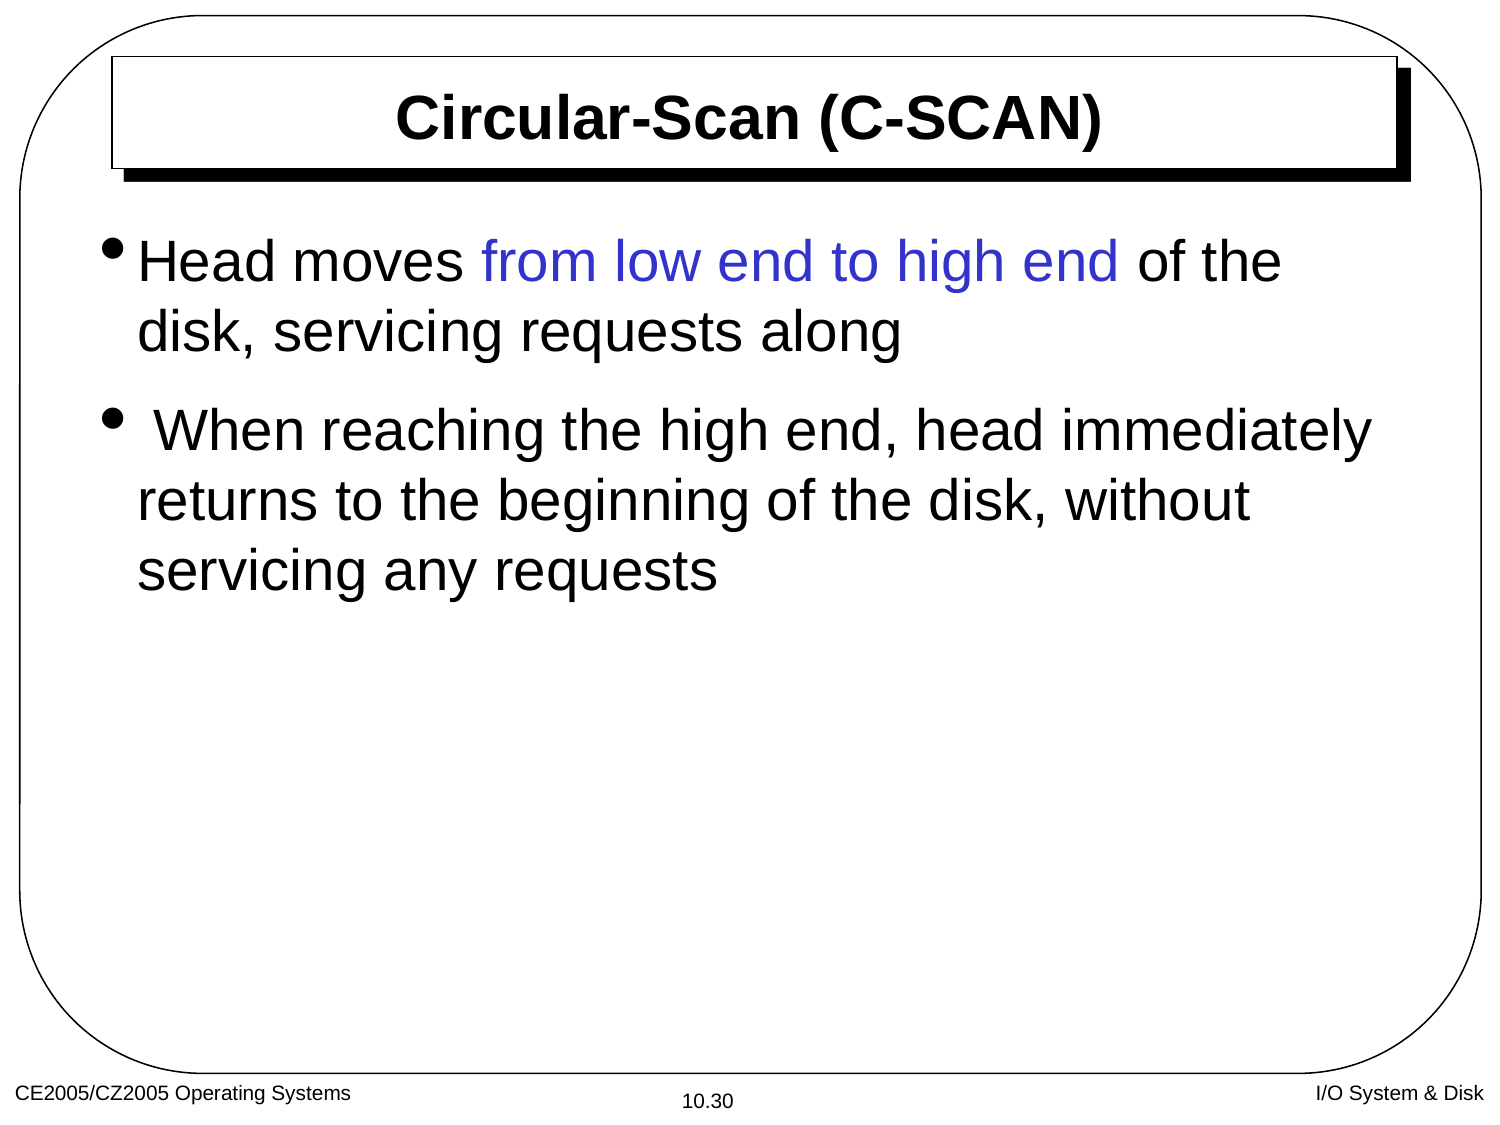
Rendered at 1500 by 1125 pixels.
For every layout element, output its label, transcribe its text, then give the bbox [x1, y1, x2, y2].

title Circular-Scan (C-SCAN) [185, 77, 1315, 153]
list Head moves from low end to high end of the disk, servicing requests along When reaching the high end, head immediately returns to the beginning of the disk, without servicing any requests [84, 215, 1417, 1013]
